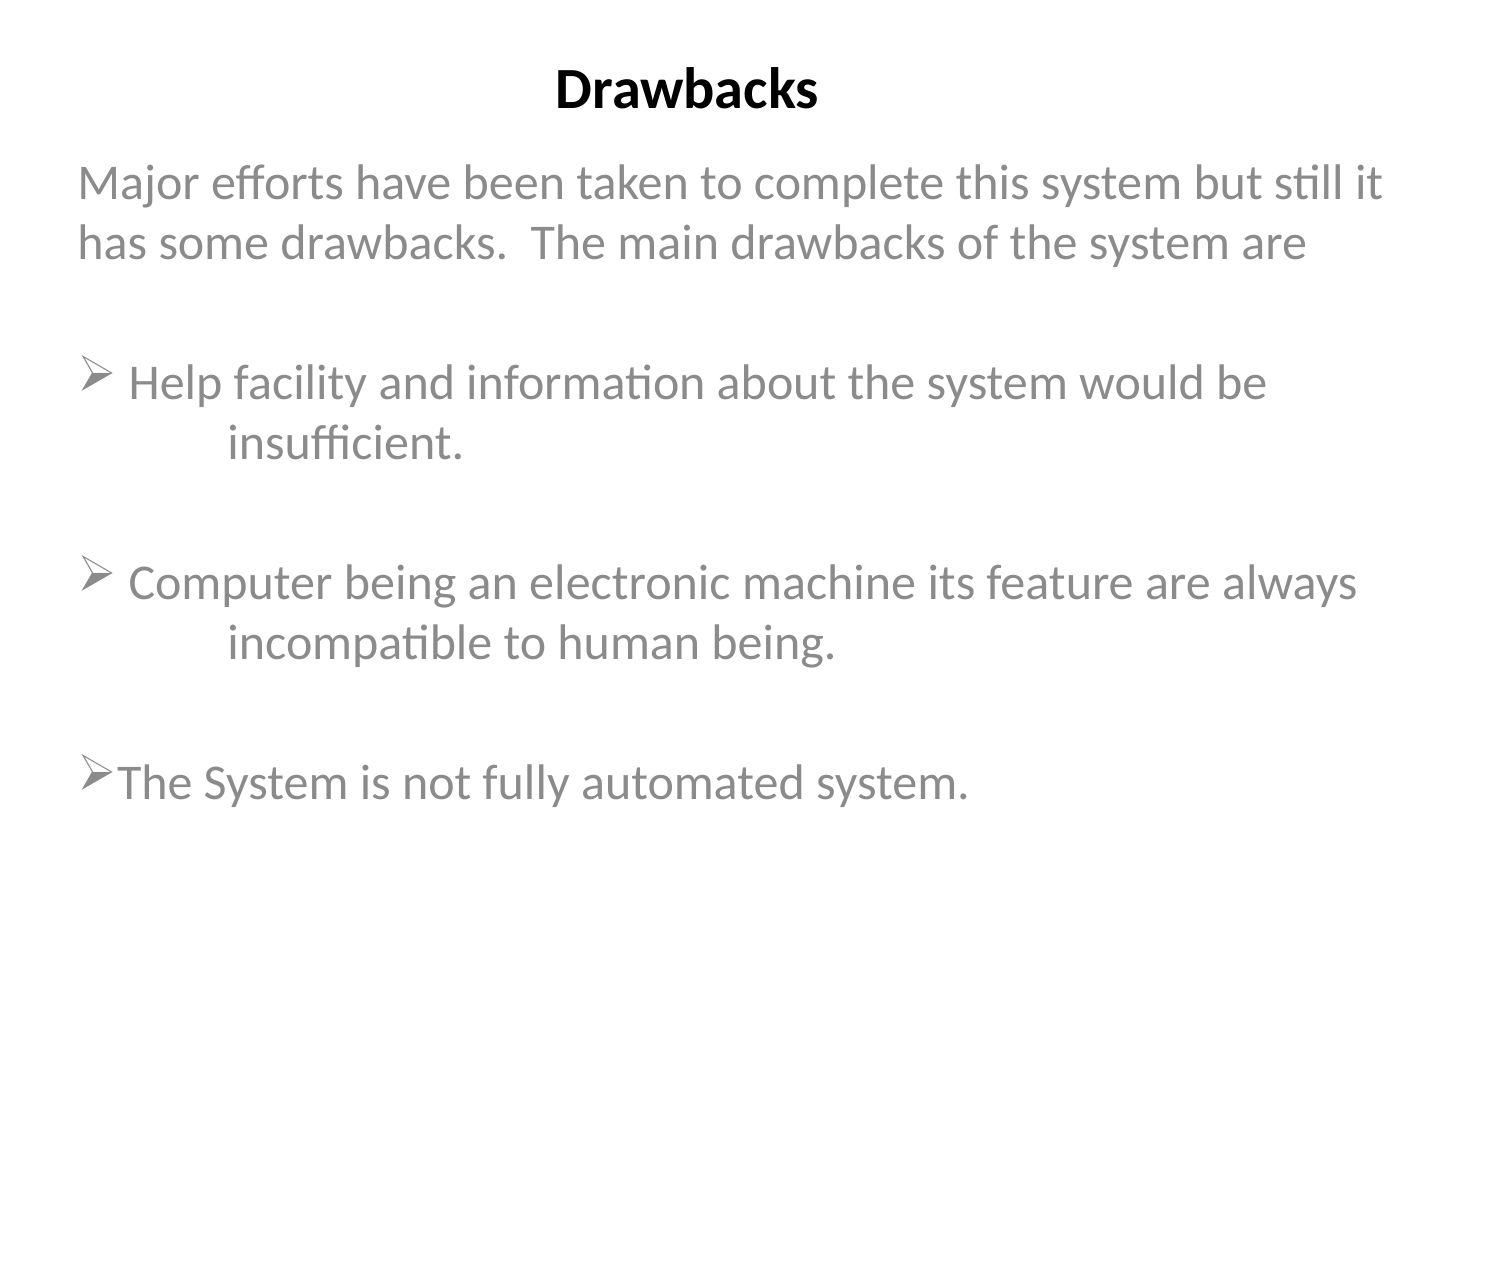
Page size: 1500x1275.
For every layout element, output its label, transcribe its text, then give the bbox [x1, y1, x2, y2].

title Drawbacks [50, 42, 1325, 129]
subtitle Major efforts have been taken to complete this system but still it has some drawbacks. The main drawbacks of the system are Help facility and information about the system would be insufficient. Computer being an electronic machine its feature are always incompatible to human being. The System is not fully automated system. [62, 141, 1438, 1219]
